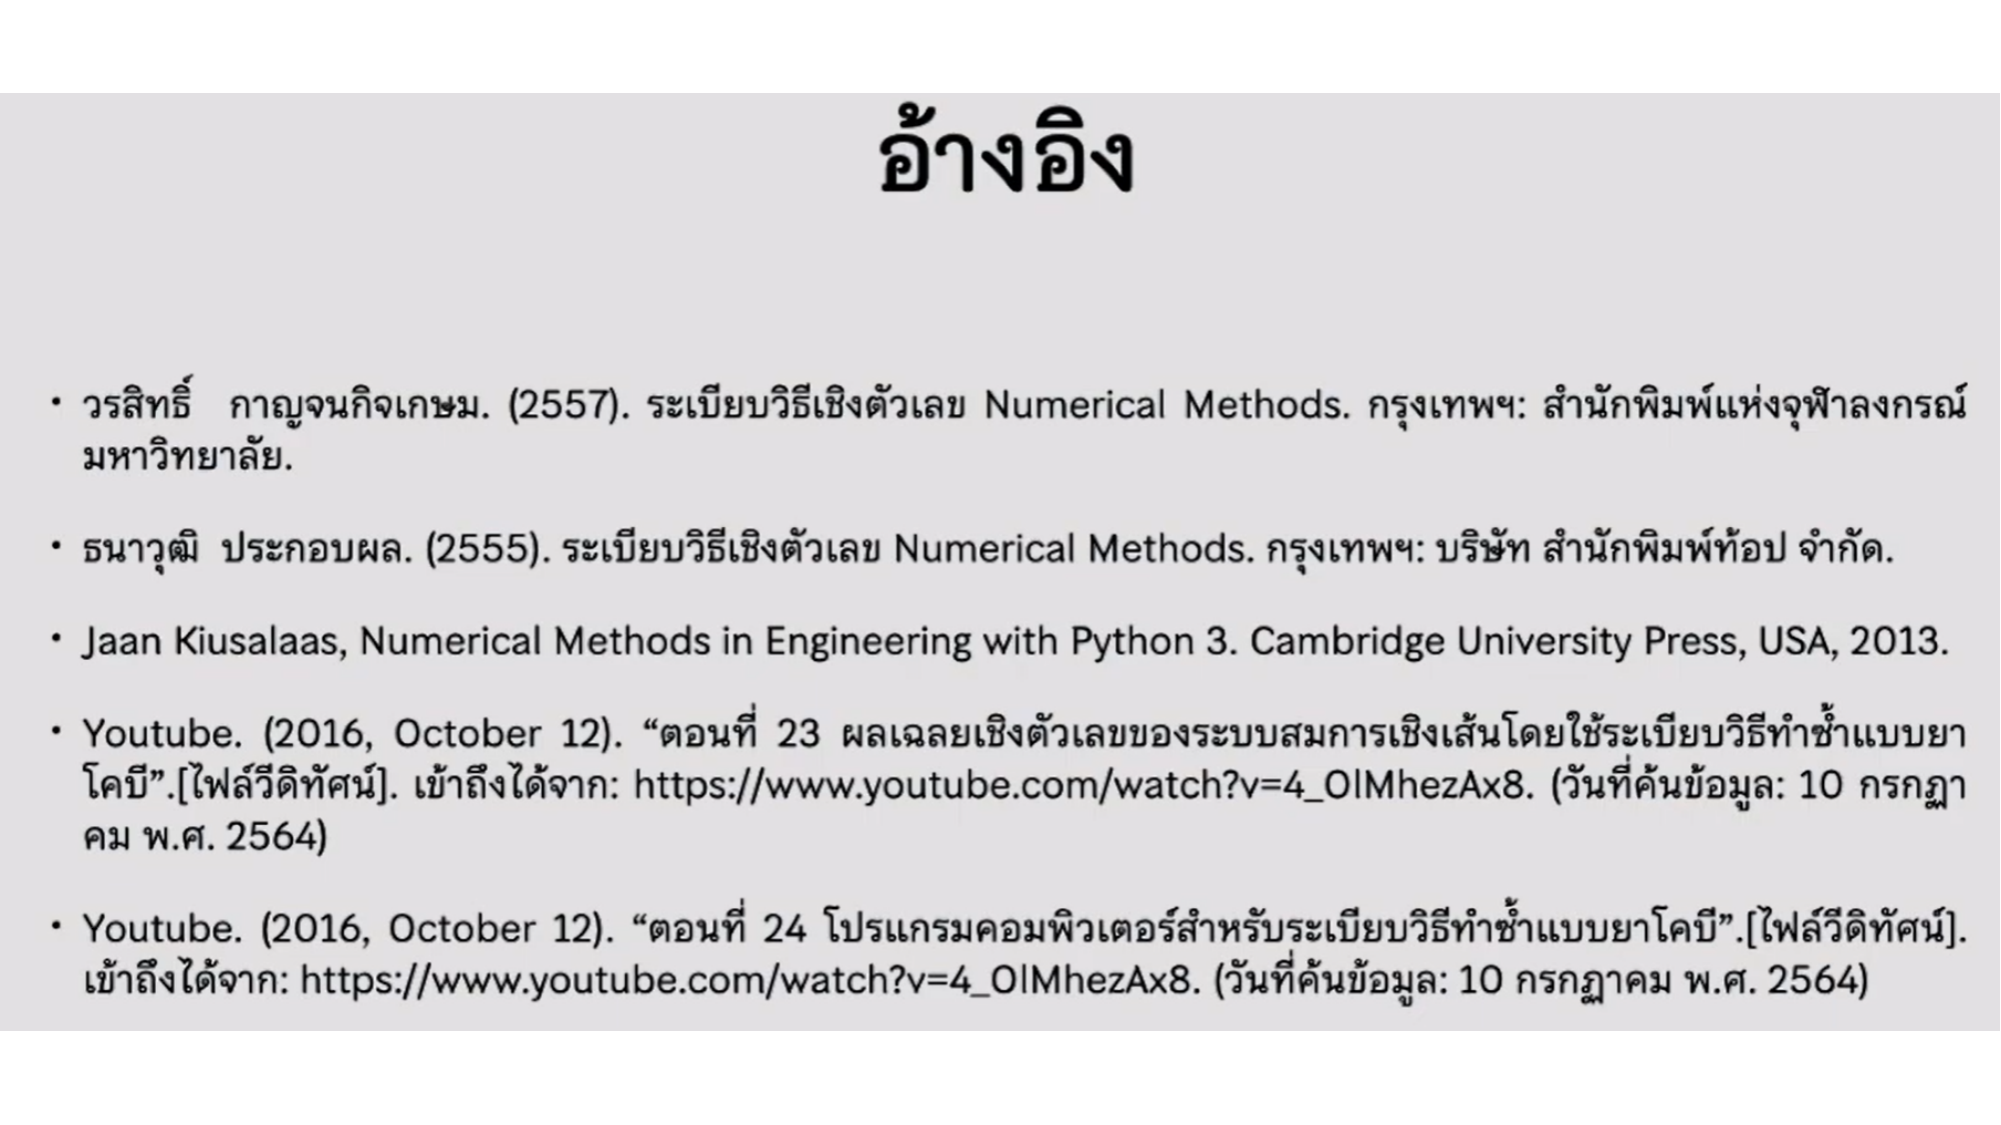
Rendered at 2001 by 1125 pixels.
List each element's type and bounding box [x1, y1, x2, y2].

picture [0, 93, 2000, 1031]
